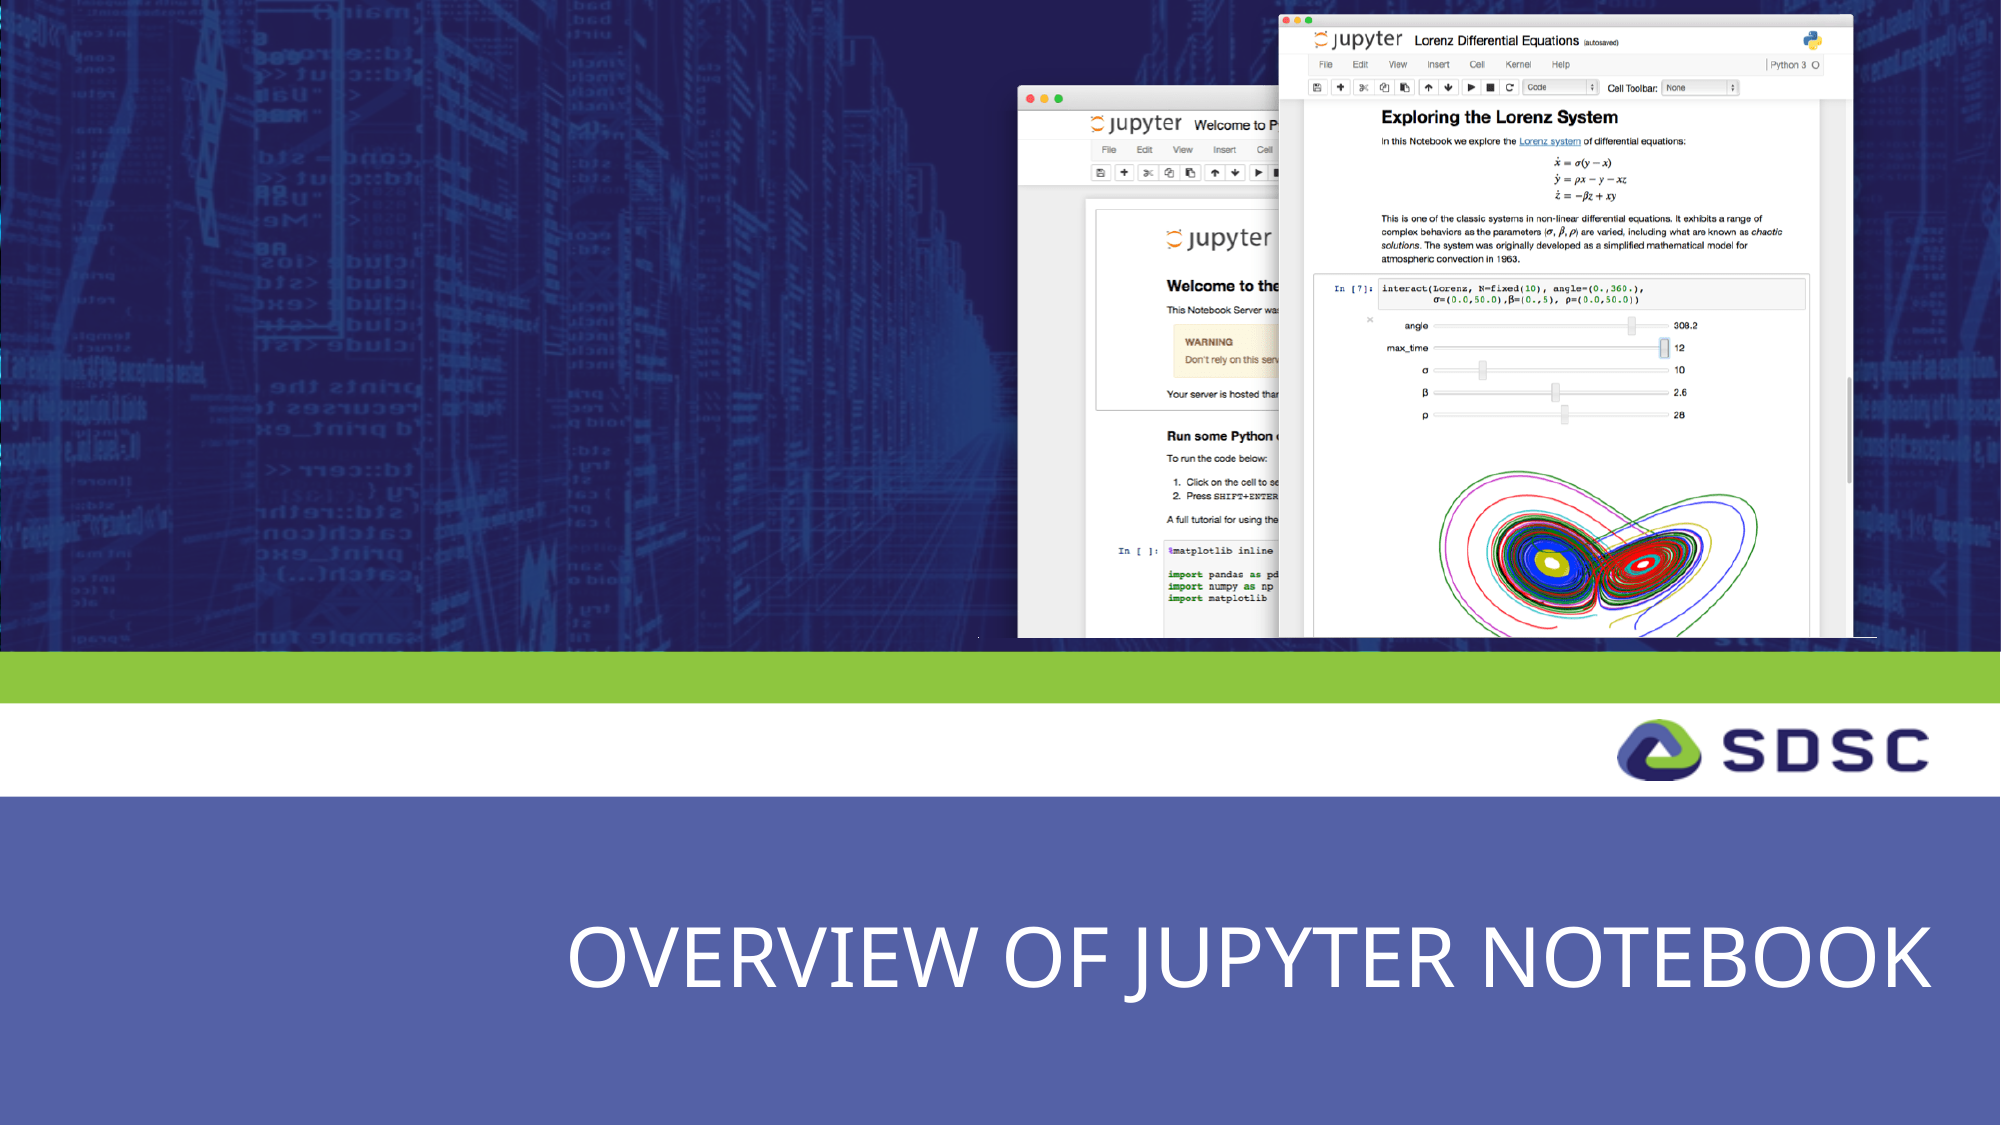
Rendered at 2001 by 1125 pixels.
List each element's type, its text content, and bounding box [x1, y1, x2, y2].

title Overview of jupyter notebook [52, 796, 1948, 1125]
picture [978, 0, 1880, 638]
picture [1617, 719, 1929, 781]
